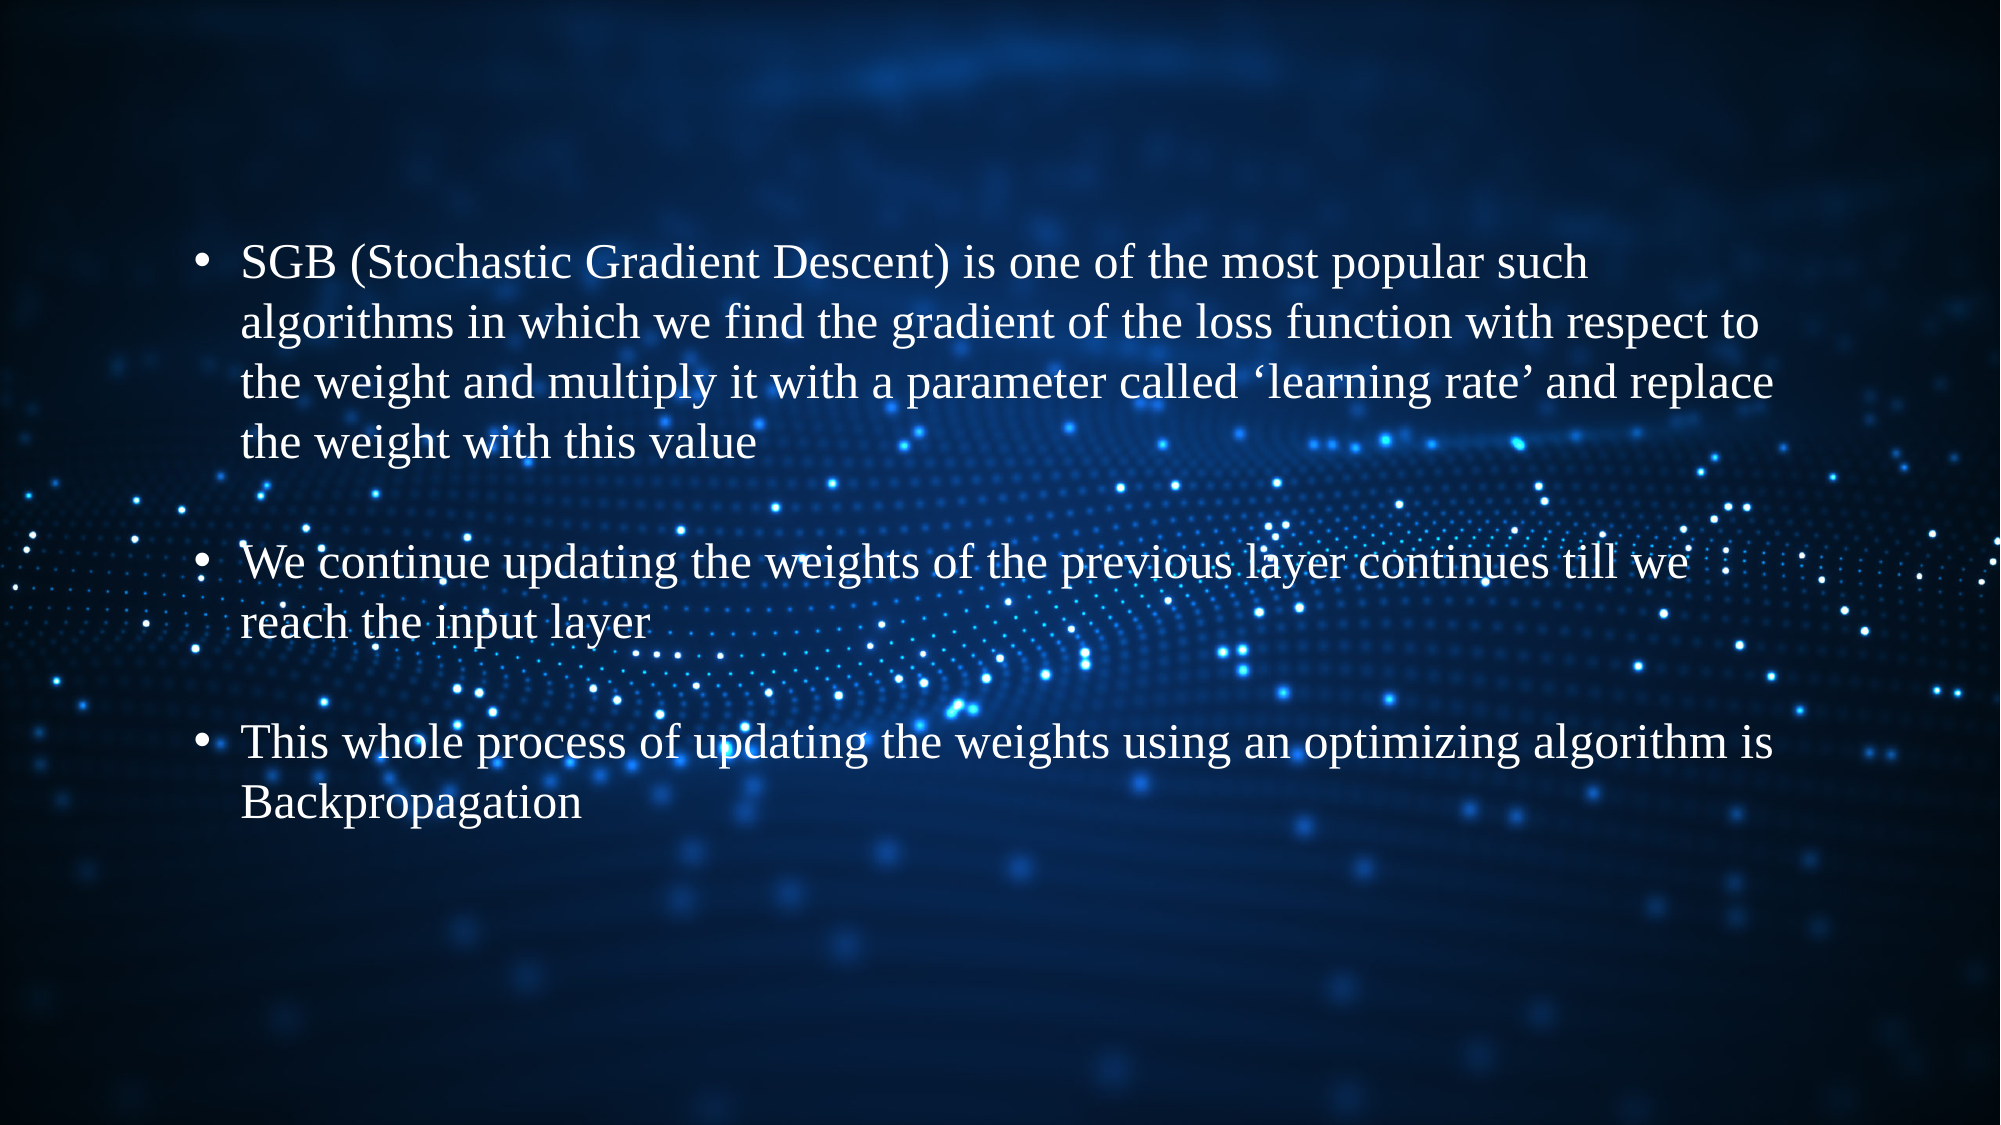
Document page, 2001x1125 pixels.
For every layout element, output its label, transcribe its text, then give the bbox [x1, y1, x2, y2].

text_box SGB (Stochastic Gradient Descent) is one of the most popular such algorithms in which we find the gradient of the loss function with respect to the weight and multiply it with a parameter called ‘learning rate’ and replace the weight with this value We continue updating the weights of the previous layer continues till we reach the input layer This whole process of updating the weights using an optimizing algorithm is Backpropagation [178, 221, 1822, 837]
picture [0, 0, 2000, 1125]
